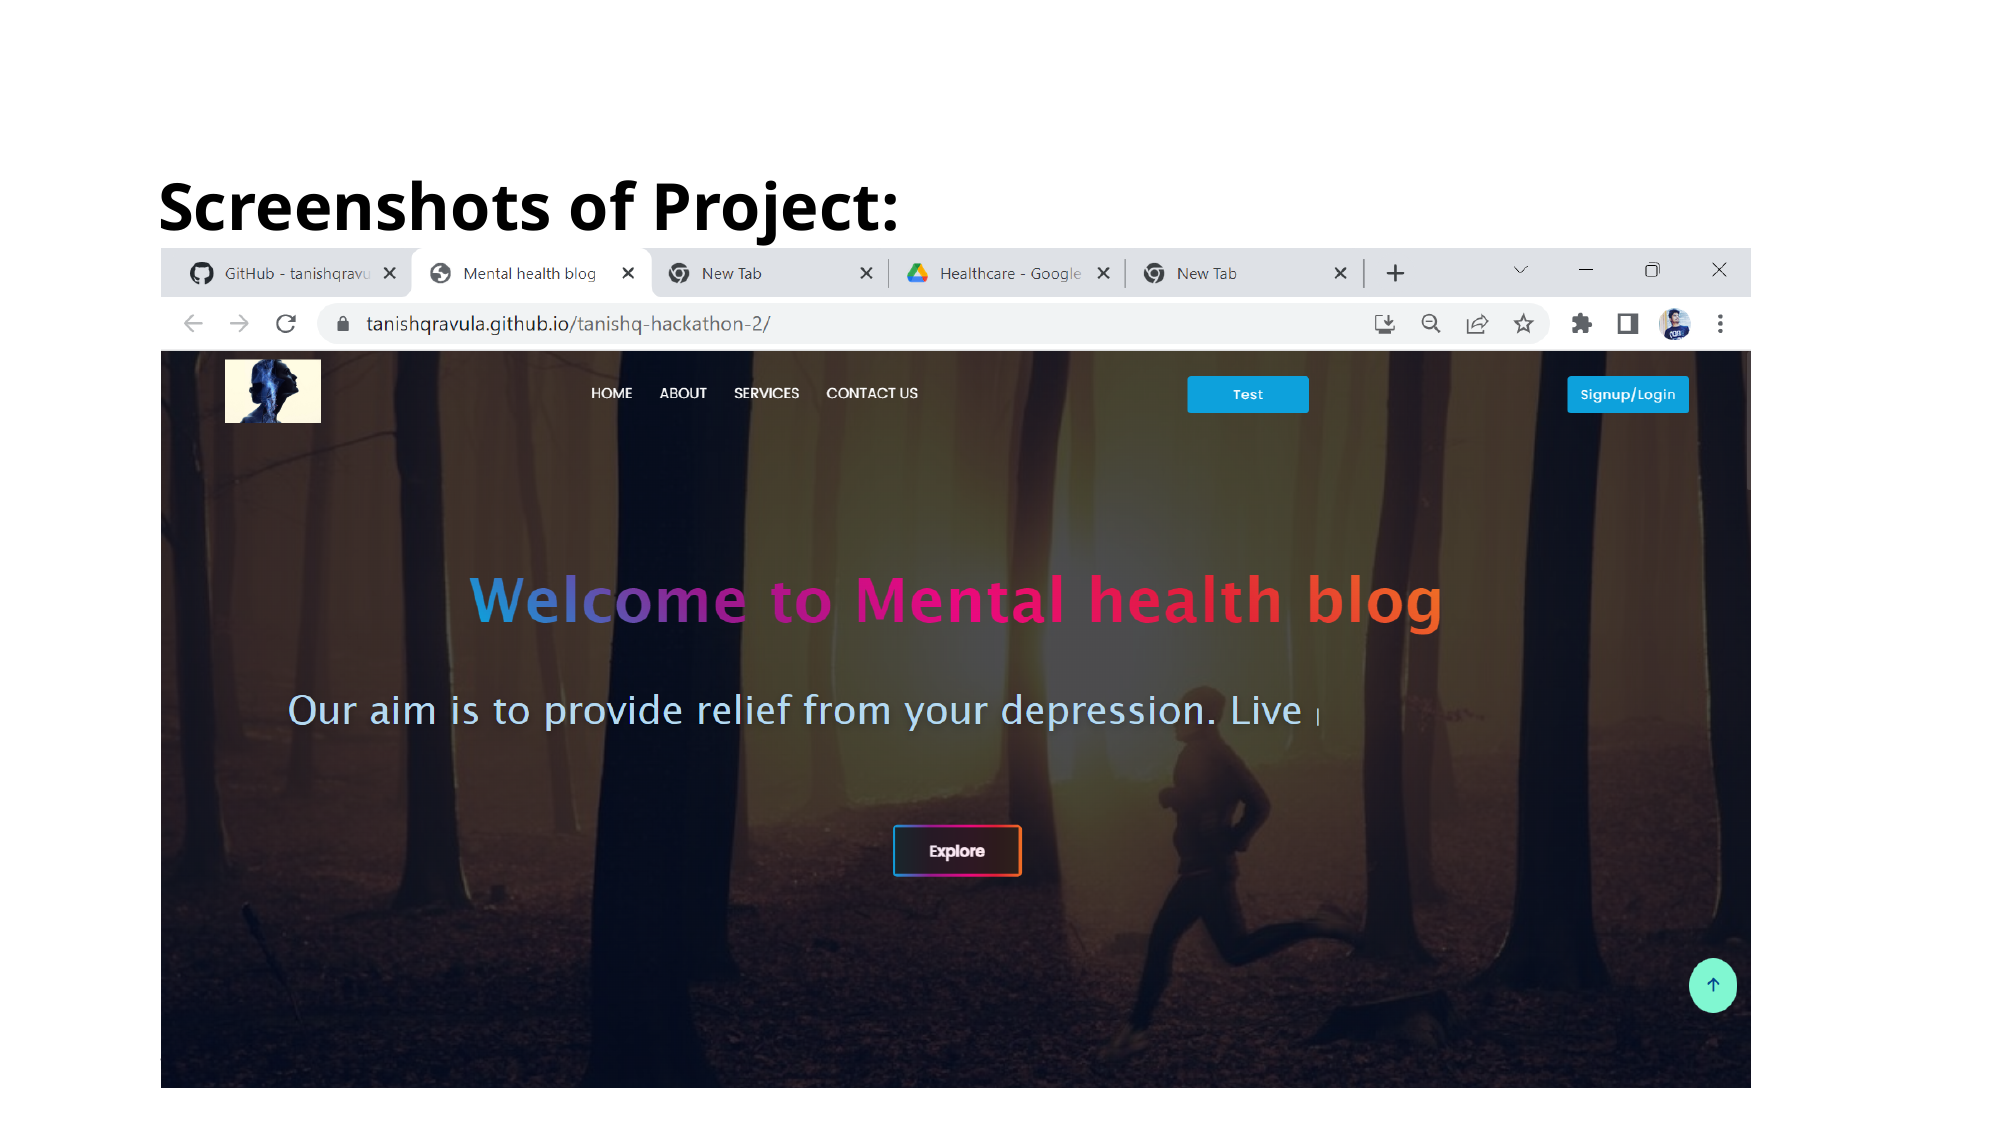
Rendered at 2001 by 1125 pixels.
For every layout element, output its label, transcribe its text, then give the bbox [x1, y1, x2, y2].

picture [160, 247, 1751, 1088]
title Screenshots of Project: [158, 144, 969, 245]
